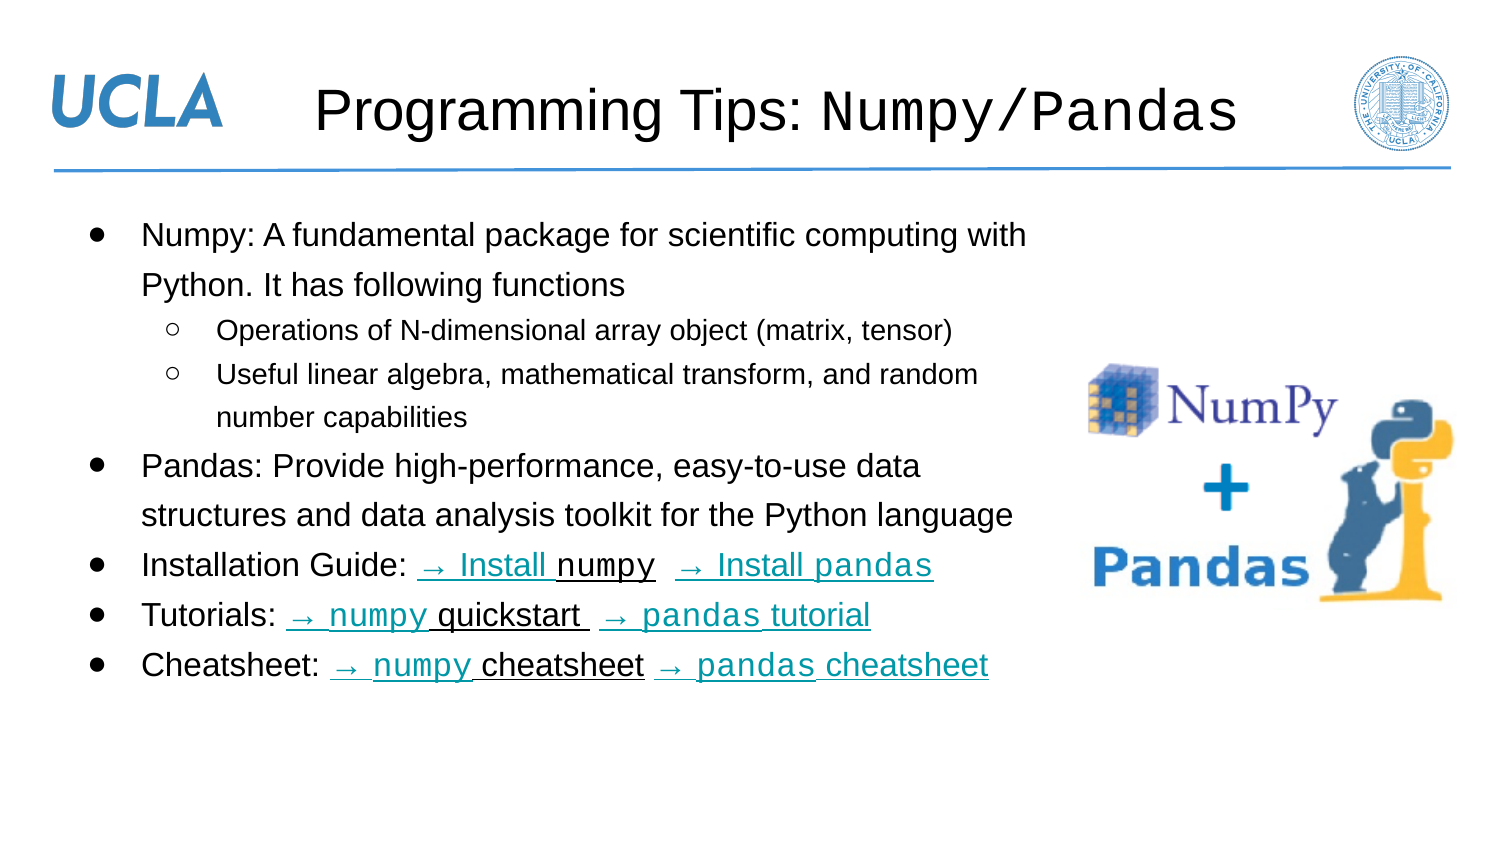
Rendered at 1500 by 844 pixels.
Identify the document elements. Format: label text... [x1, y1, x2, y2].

title Programming Tips: Numpy/Pandas [228, 56, 1327, 151]
list Numpy: A fundamental package for scientific computing with Python. It has following functions Operations of N-dimensional array object (matrix, tensor) Useful linear algebra, mathematical transform, and random number capabilities Pandas: Provide high-performance, easy-to-use data structures and data analysis toolkit for the Python language Installation Guide: → Install numpy → Install pandas Tutorials: → numpy quickstart → pandas tutorial Cheatsheet: → numpy cheatsheet → pandas cheatsheet [51, 187, 1061, 805]
picture [1040, 362, 1500, 610]
picture [50, 70, 224, 129]
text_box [53, 167, 1452, 171]
picture [1354, 56, 1450, 152]
